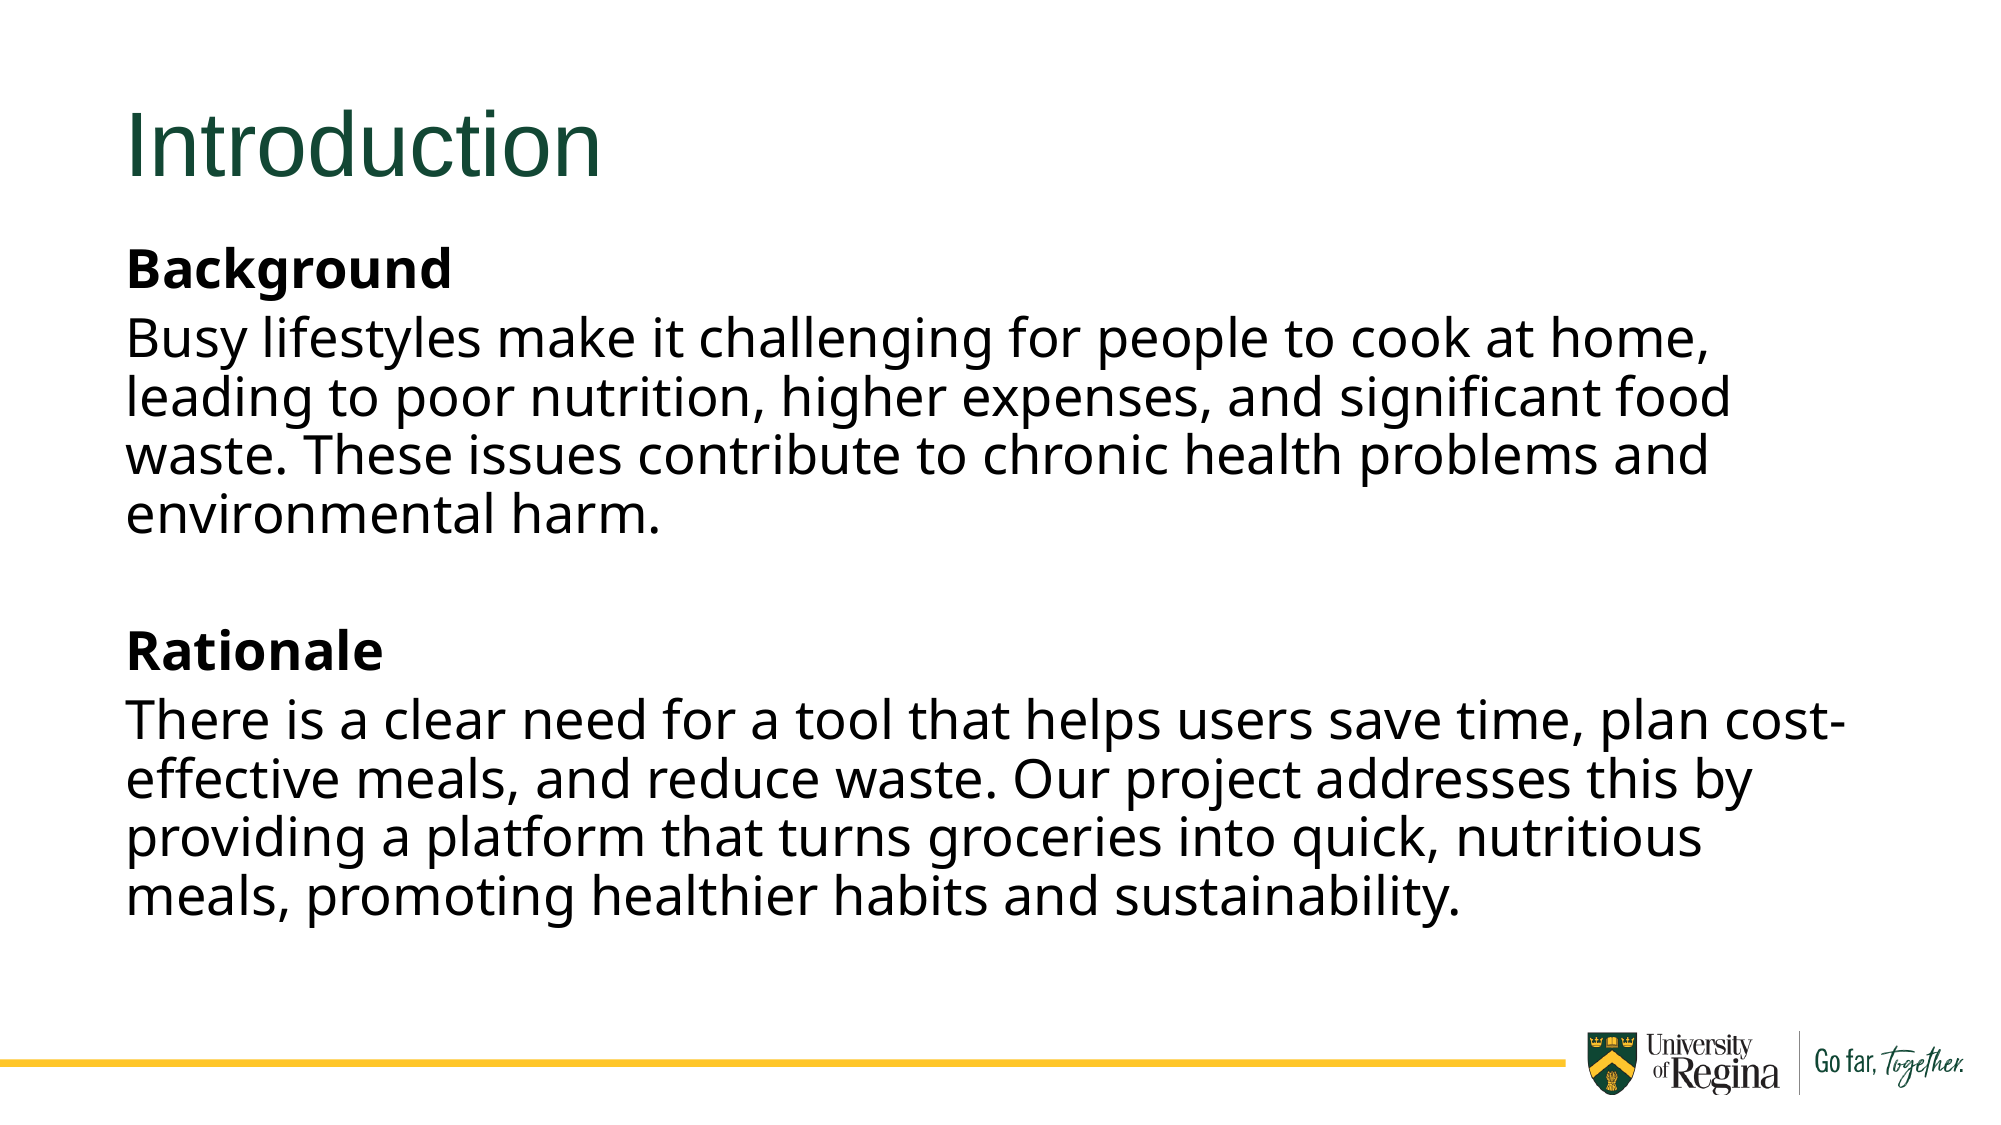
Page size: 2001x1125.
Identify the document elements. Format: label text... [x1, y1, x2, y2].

list Introduction [109, 89, 1891, 213]
text_box Background Busy lifestyles make it challenging for people to cook at home, leading to poor nutrition, higher expenses, and significant food waste. These issues contribute to chronic health problems and environmental harm. Rationale There is a clear need for a tool that helps users save time, plan cost-effective meals, and reduce waste. Our project addresses this by providing a platform that turns groceries into quick, nutritious meals, promoting healthier habits and sustainability. [109, 234, 1892, 991]
